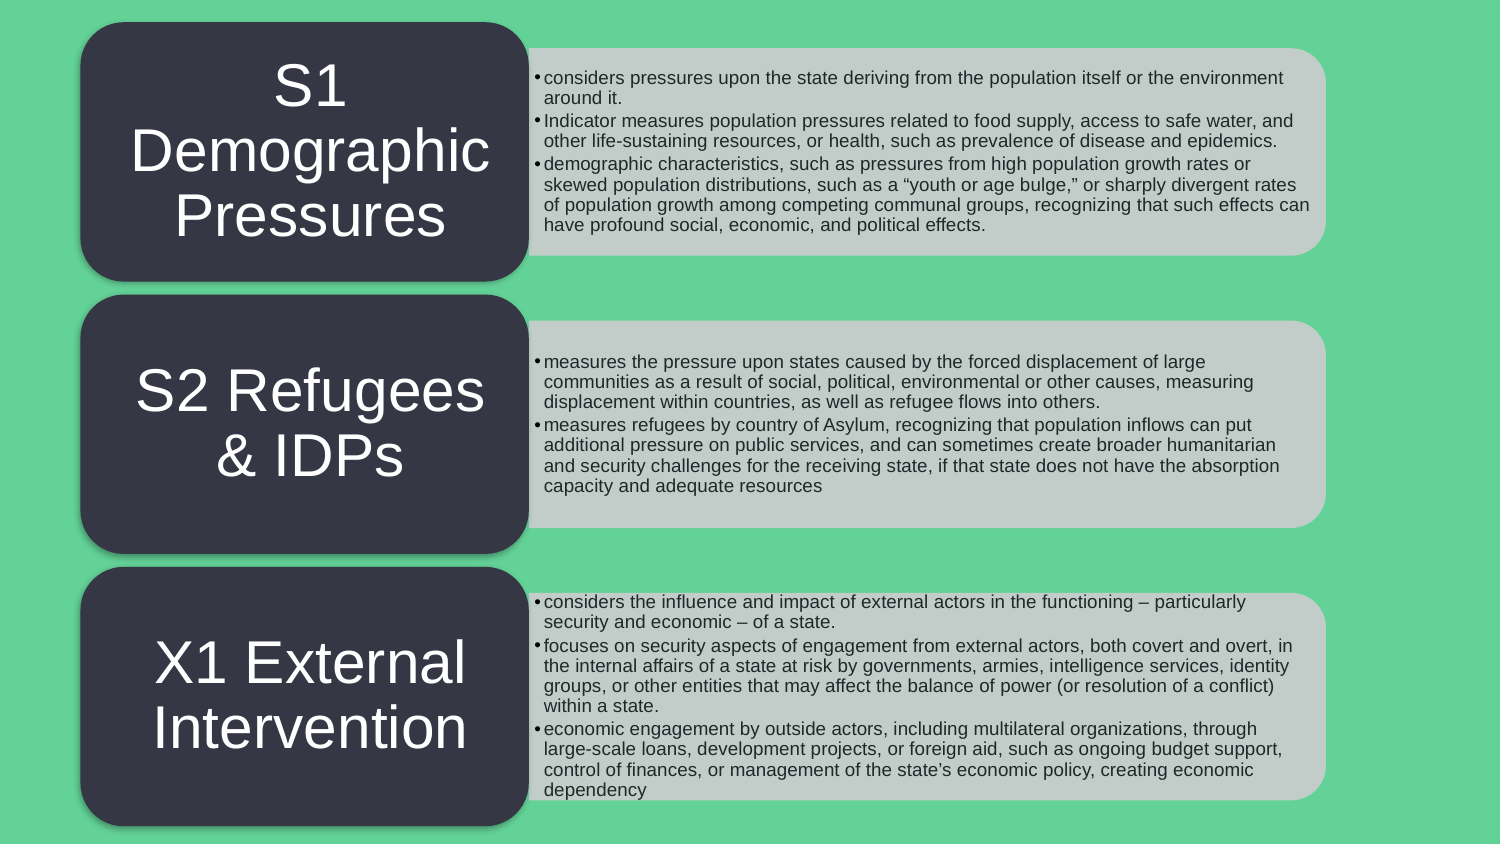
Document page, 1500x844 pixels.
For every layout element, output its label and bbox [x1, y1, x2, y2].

text_box [80, 21, 1327, 827]
